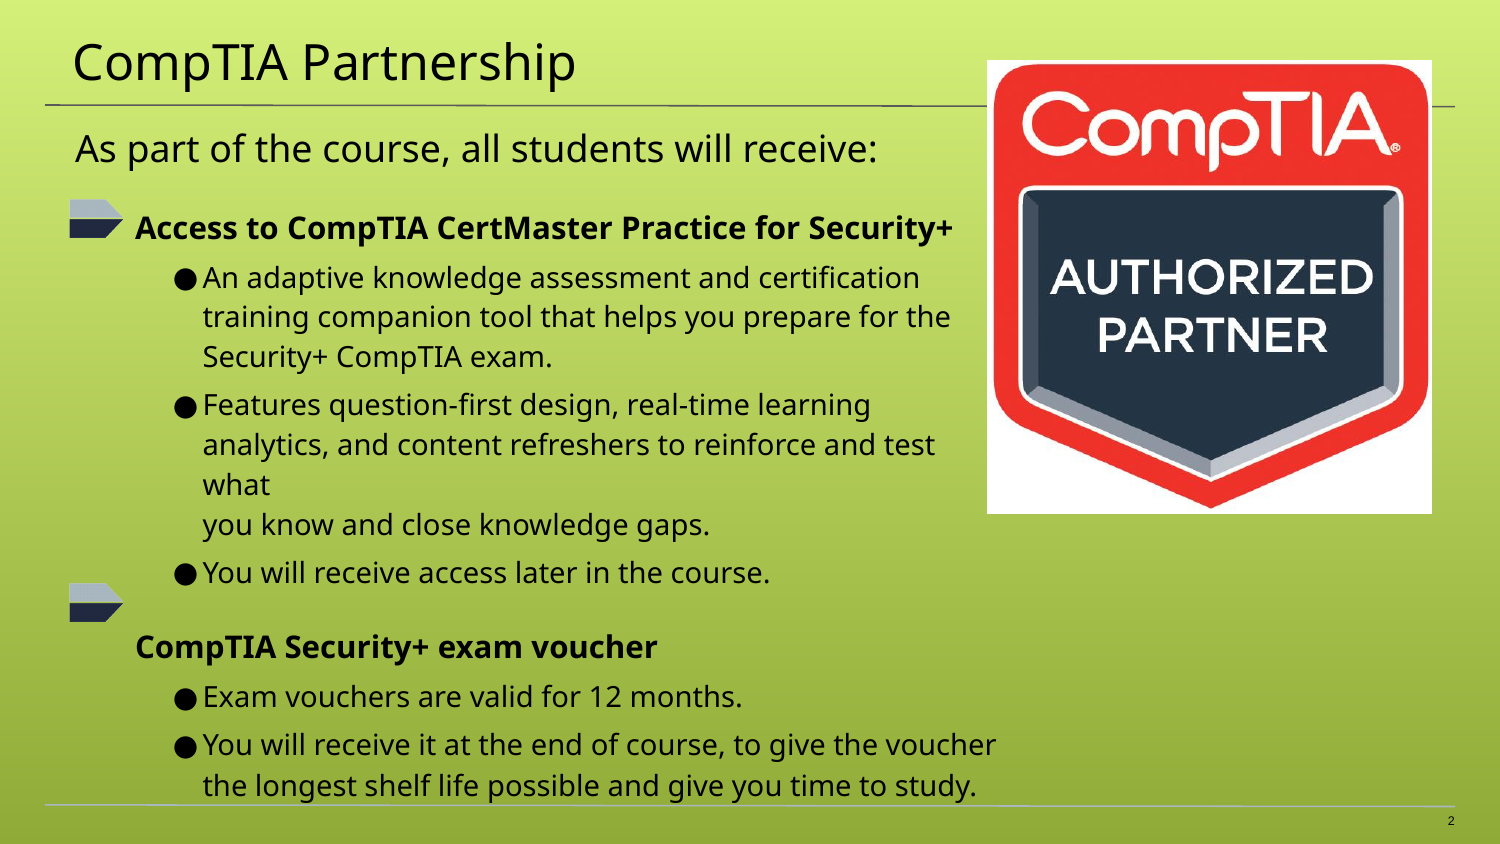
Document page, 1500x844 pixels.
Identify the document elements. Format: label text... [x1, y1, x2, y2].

picture [986, 59, 1432, 514]
text_box 2 [1411, 813, 1455, 831]
title CompTIA Partnership [0, 0, 1500, 88]
list As part of the course, all students will receive: Access to CompTIA CertMaster Practice for Security+ An adaptive knowledge assessment and certification training companion tool that helps you prepare for the Security+ CompTIA exam. Features question-first design, real-time learning analytics, and content refreshers to reinforce and test what you know and close knowledge gaps. You will receive access later in the course. CompTIA Security+ exam voucher Exam vouchers are valid for 12 months. You will receive it at the end of course, to give the voucher the longest shelf life possible and give you time to study. [0, 124, 1125, 807]
picture [67, 579, 124, 624]
picture [67, 196, 124, 241]
